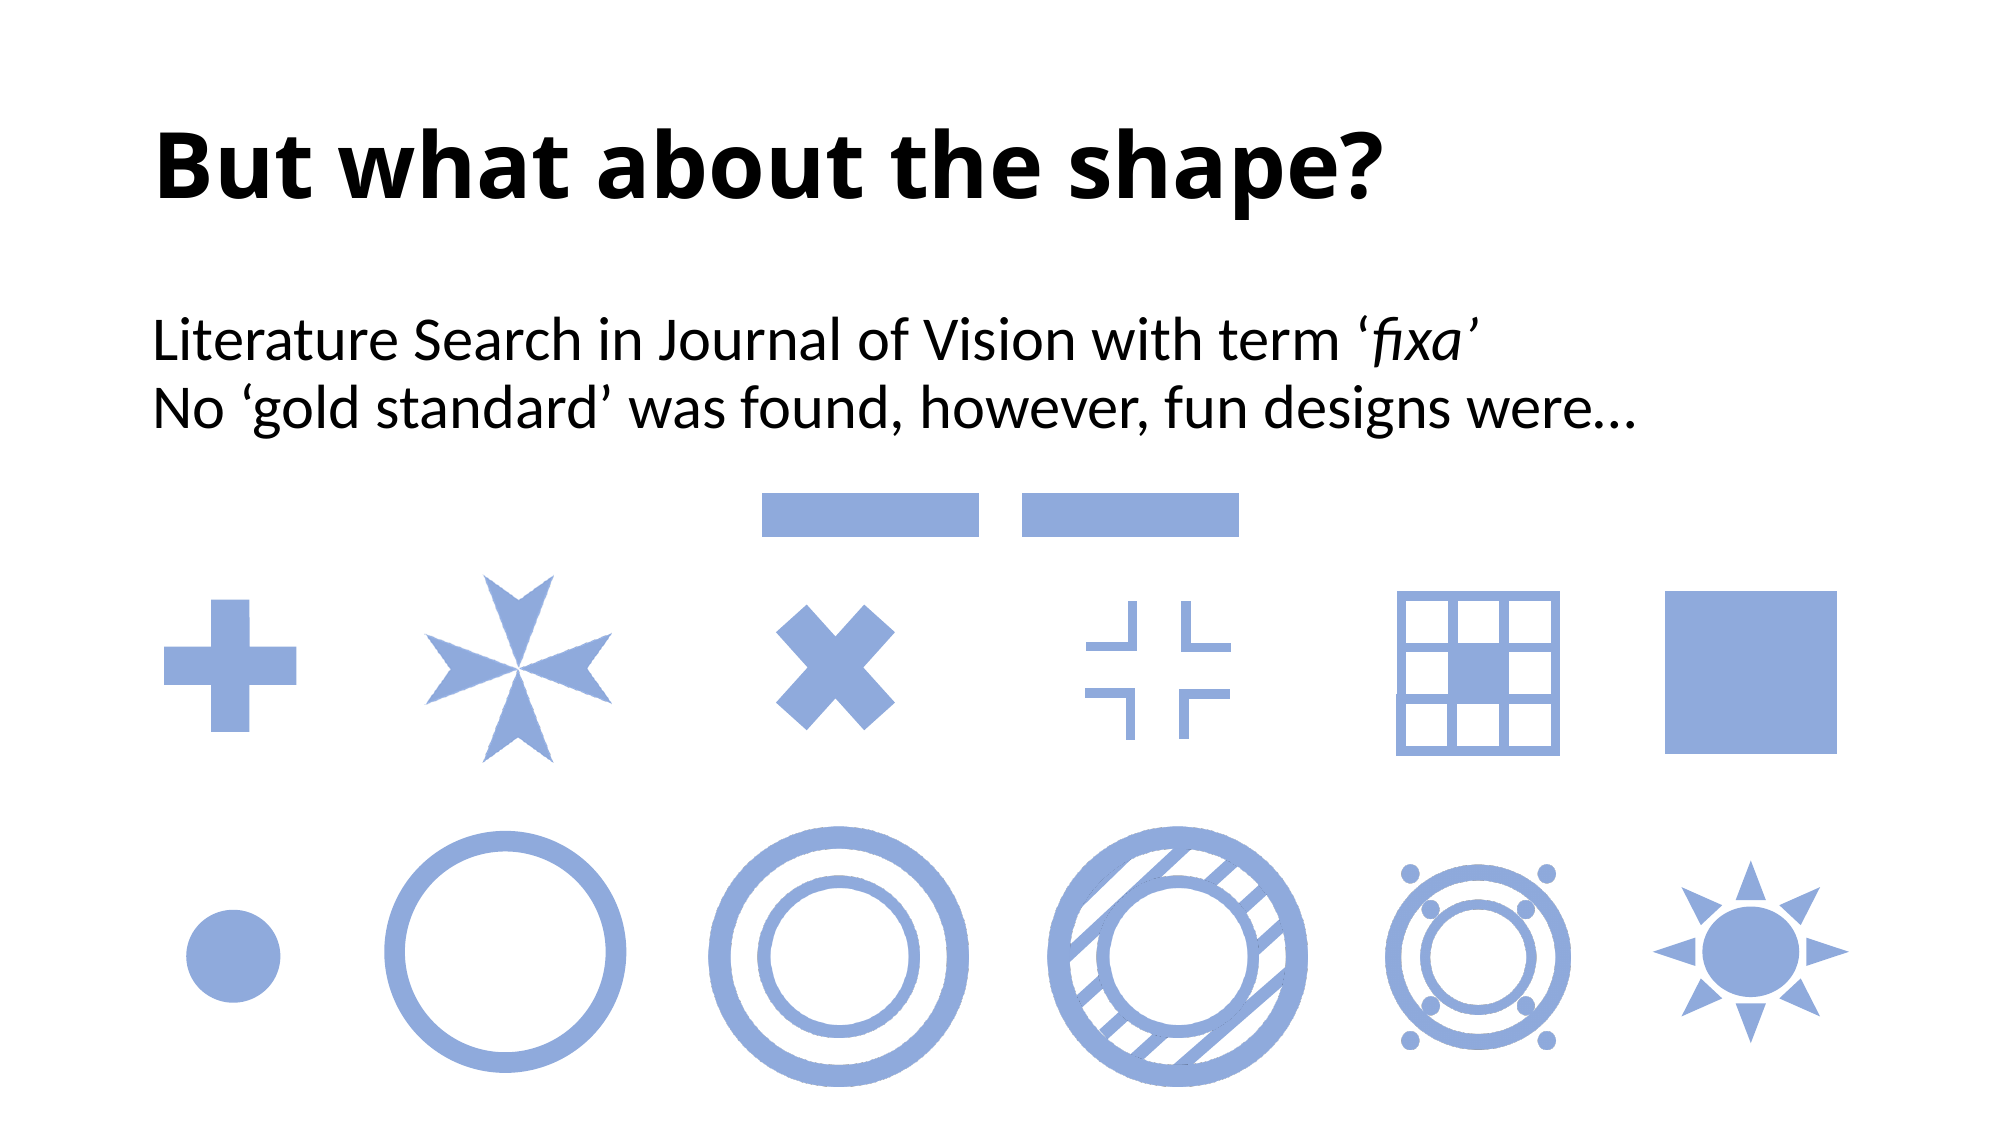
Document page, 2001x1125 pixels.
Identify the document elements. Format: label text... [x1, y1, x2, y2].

text_box [186, 909, 281, 1003]
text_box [763, 493, 1239, 537]
list Literature Search in Journal of Vision with term ‘fixa’ No ‘gold standard’ was found, however, fun designs were… [137, 299, 1863, 564]
text_box [383, 829, 628, 1074]
title But what about the shape? [137, 59, 1863, 278]
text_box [1397, 592, 1560, 755]
text_box [1665, 591, 1837, 754]
text_box [1779, 887, 1821, 926]
text_box [1735, 1003, 1766, 1044]
text_box [1779, 978, 1821, 1017]
text_box [775, 604, 895, 731]
picture [424, 574, 612, 763]
text_box [1652, 937, 1696, 966]
text_box [1702, 906, 1800, 998]
picture [1385, 864, 1571, 1050]
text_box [1075, 590, 1242, 755]
text_box [1806, 937, 1849, 966]
text_box [1681, 887, 1723, 926]
picture [708, 826, 969, 1088]
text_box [1047, 826, 1308, 1088]
text_box [1681, 978, 1723, 1017]
text_box [164, 599, 297, 732]
text_box [1735, 860, 1766, 901]
